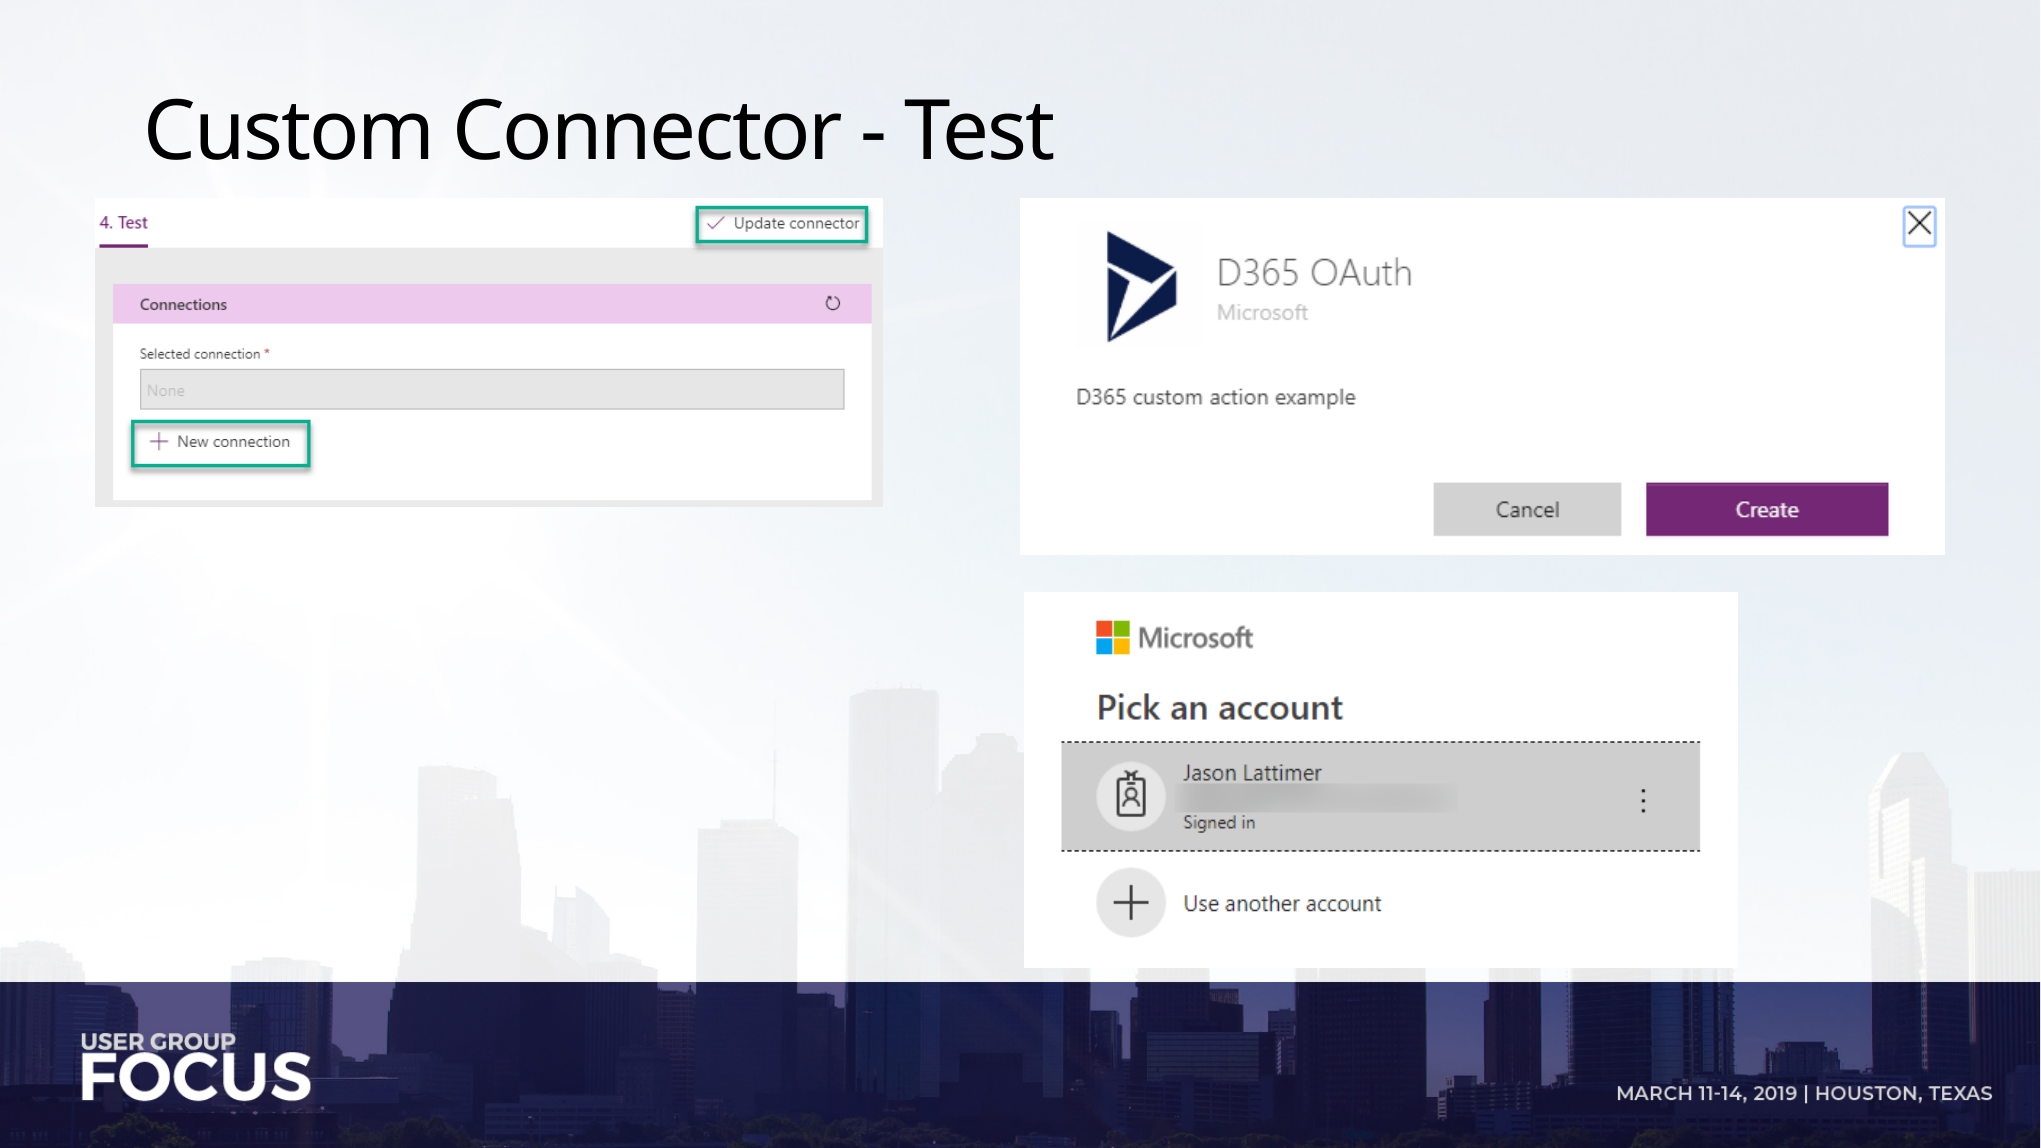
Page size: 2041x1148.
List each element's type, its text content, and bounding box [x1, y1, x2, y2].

picture [0, 0, 2041, 1148]
title Custom Connector - Test [120, 73, 1921, 187]
